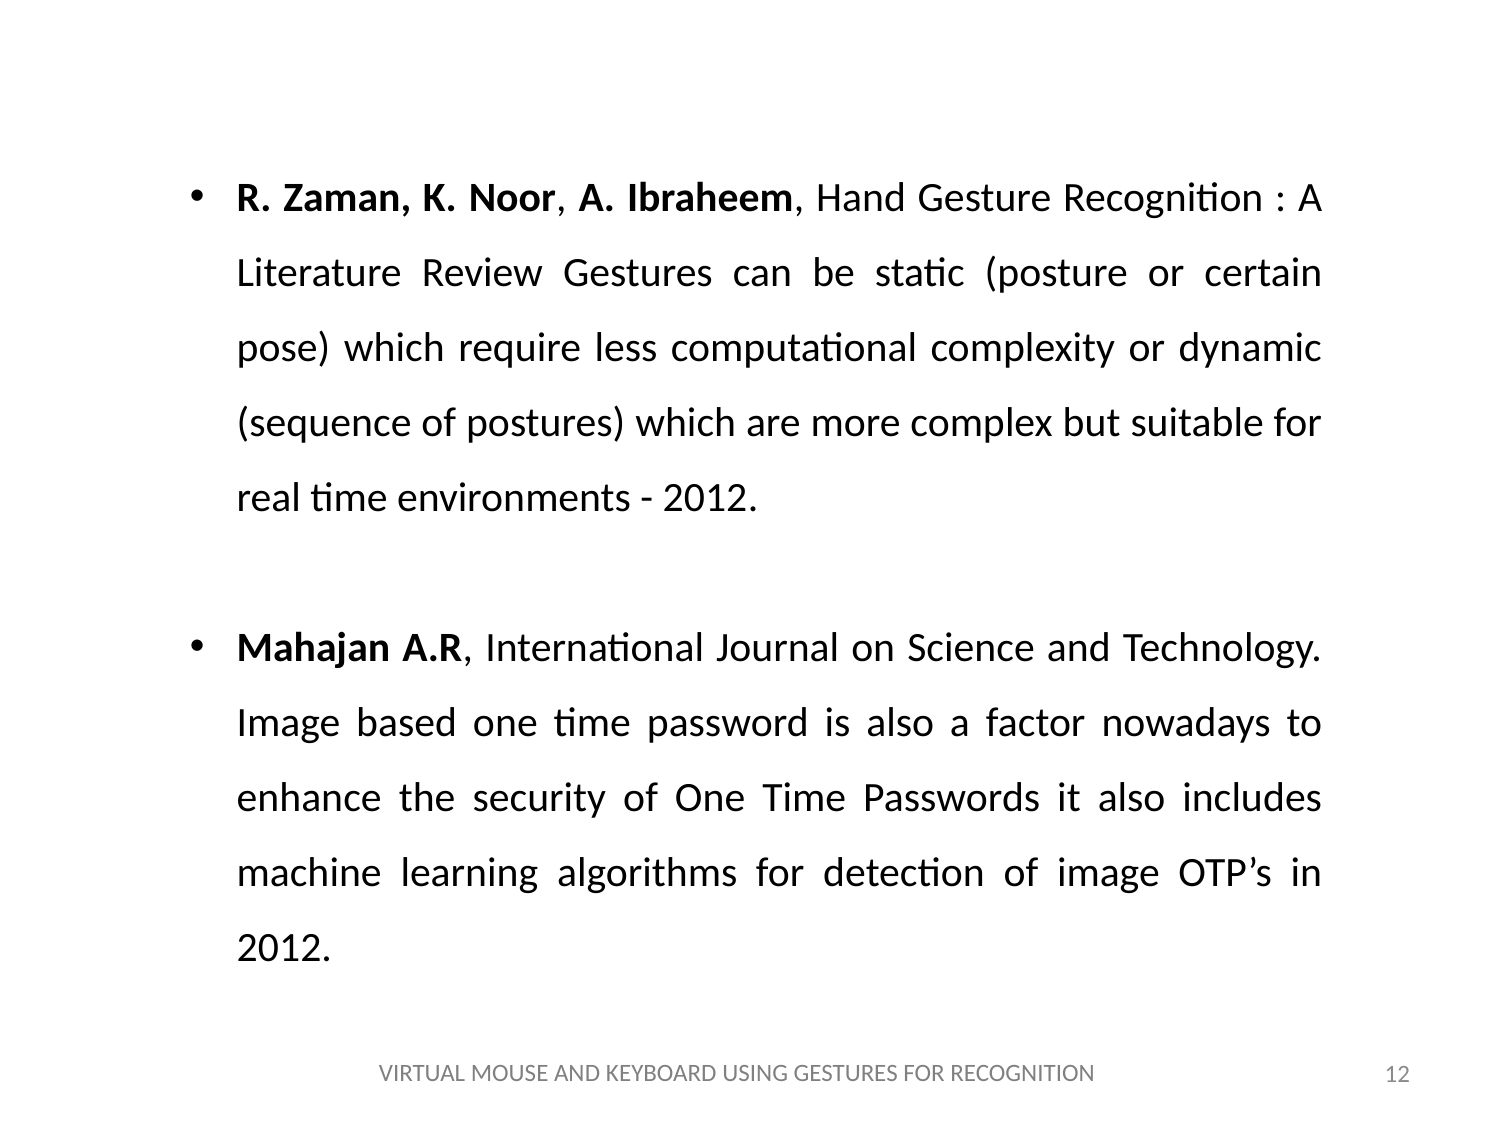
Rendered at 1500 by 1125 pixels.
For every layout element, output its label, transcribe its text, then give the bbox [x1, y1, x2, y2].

footer VIRTUAL MOUSE AND KEYBOARD USING GESTURES FOR RECOGNITION [356, 1041, 1119, 1102]
text_box R. Zaman, K. Noor, A. Ibraheem, Hand Gesture Recognition : A Literature Review Gestures can be static (posture or certain pose) which require less computational complexity or dynamic (sequence of postures) which are more complex but suitable for real time environments - 2012. Mahajan A.R, International Journal on Science and Technology. Image based one time password is also a factor nowadays to enhance the security of One Time Passwords it also includes machine learning algorithms for detection of image OTP’s in 2012. [174, 137, 1338, 978]
slide_number 12 [1074, 1042, 1425, 1103]
